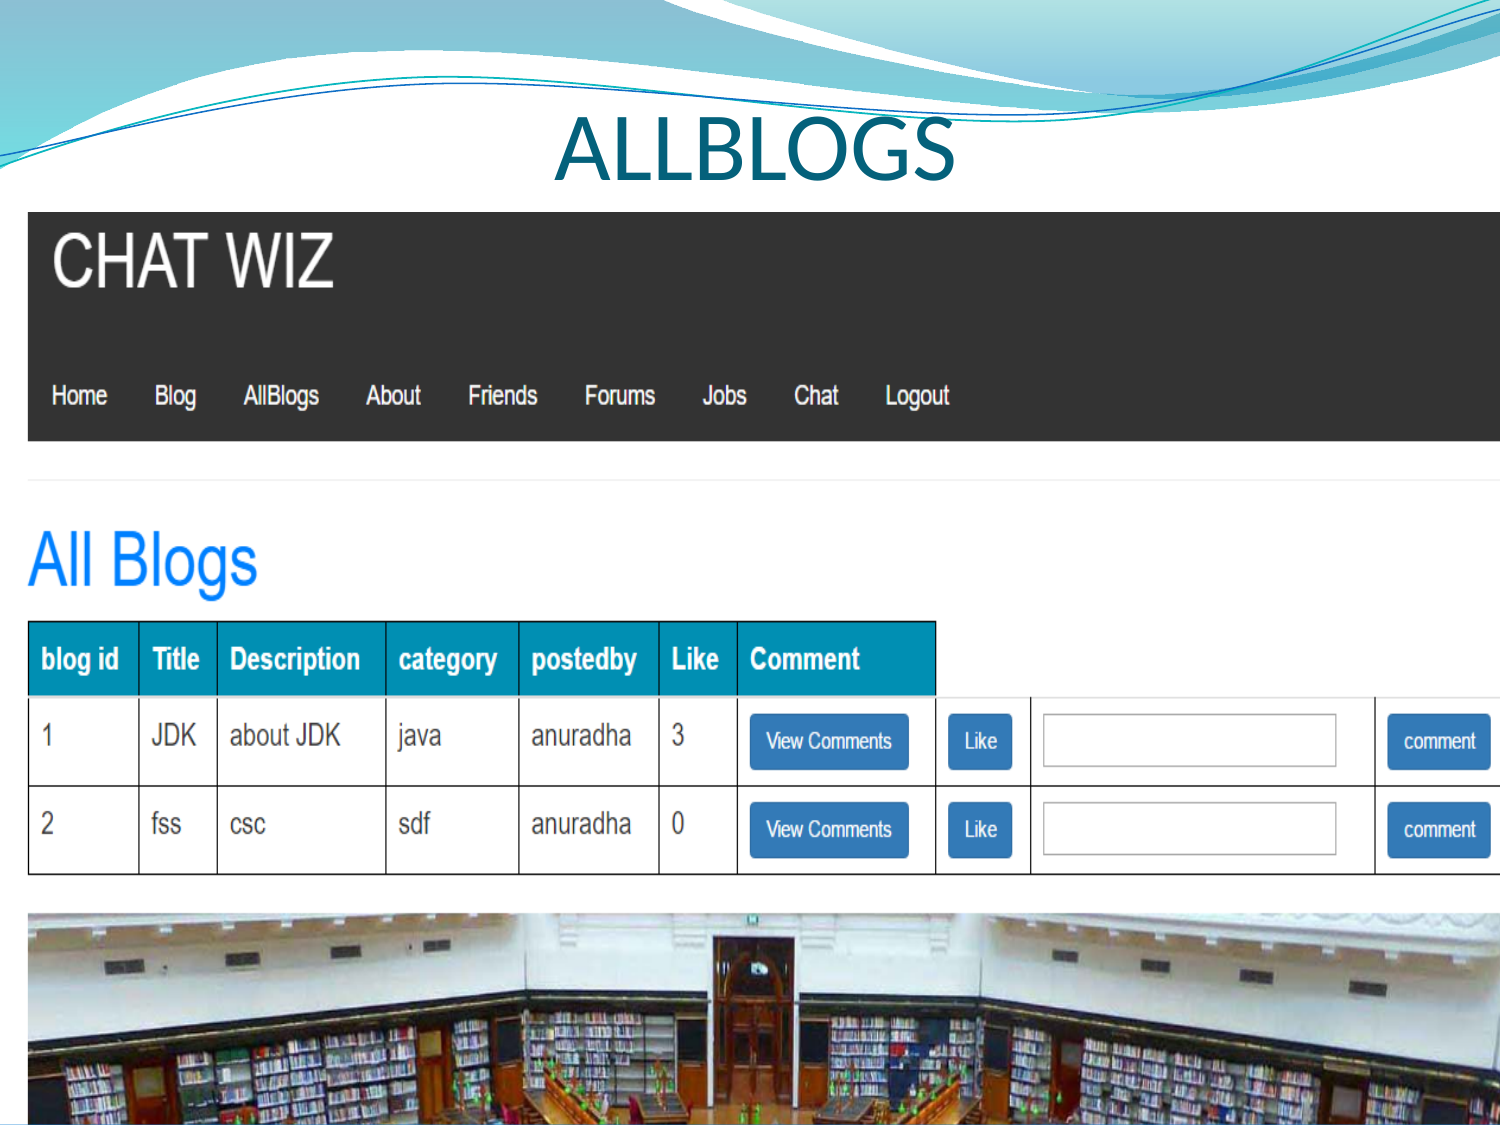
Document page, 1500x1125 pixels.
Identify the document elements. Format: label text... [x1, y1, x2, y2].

picture [0, 212, 1500, 1125]
title ALLBLOGS [75, 75, 1438, 200]
